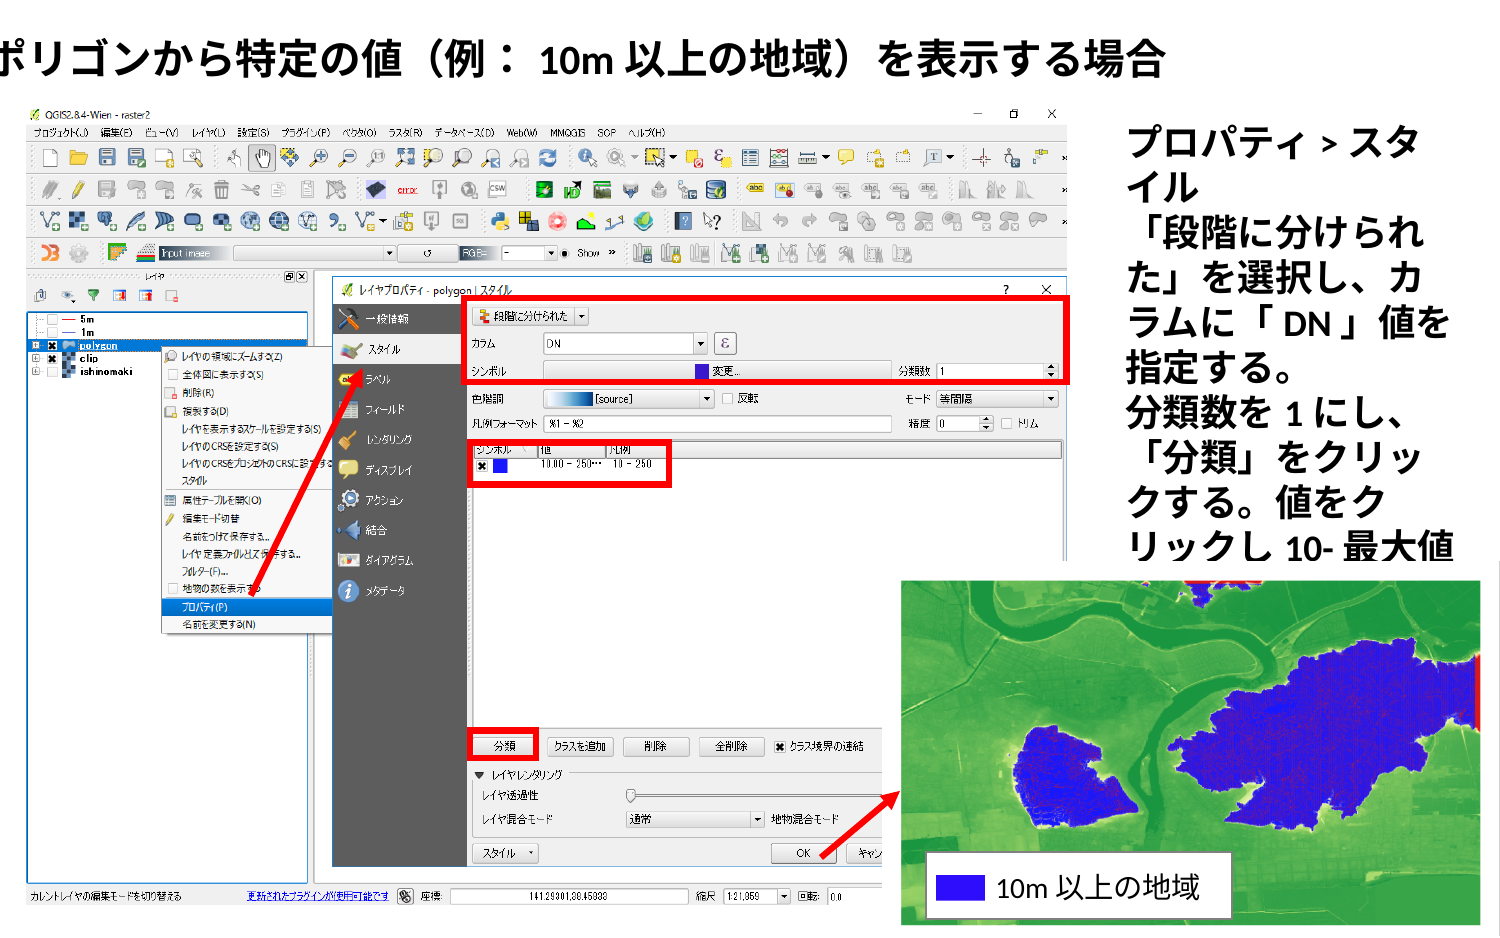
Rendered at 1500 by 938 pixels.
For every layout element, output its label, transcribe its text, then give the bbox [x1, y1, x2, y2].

text_box ポリゴンから特定の値（例：10m以上の地域）を表示する場合 [0, 25, 1183, 91]
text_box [250, 367, 363, 596]
text_box プロパティ>スタイル 「段階に分けられた」を選択し、カラムに「DN」値を指定する。 分類数を1にし、「分類」をクリックする。値をクリックし10-最大値を入力し、OKをクリックする。 [1110, 111, 1471, 560]
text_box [820, 790, 900, 858]
picture [26, 105, 1500, 936]
